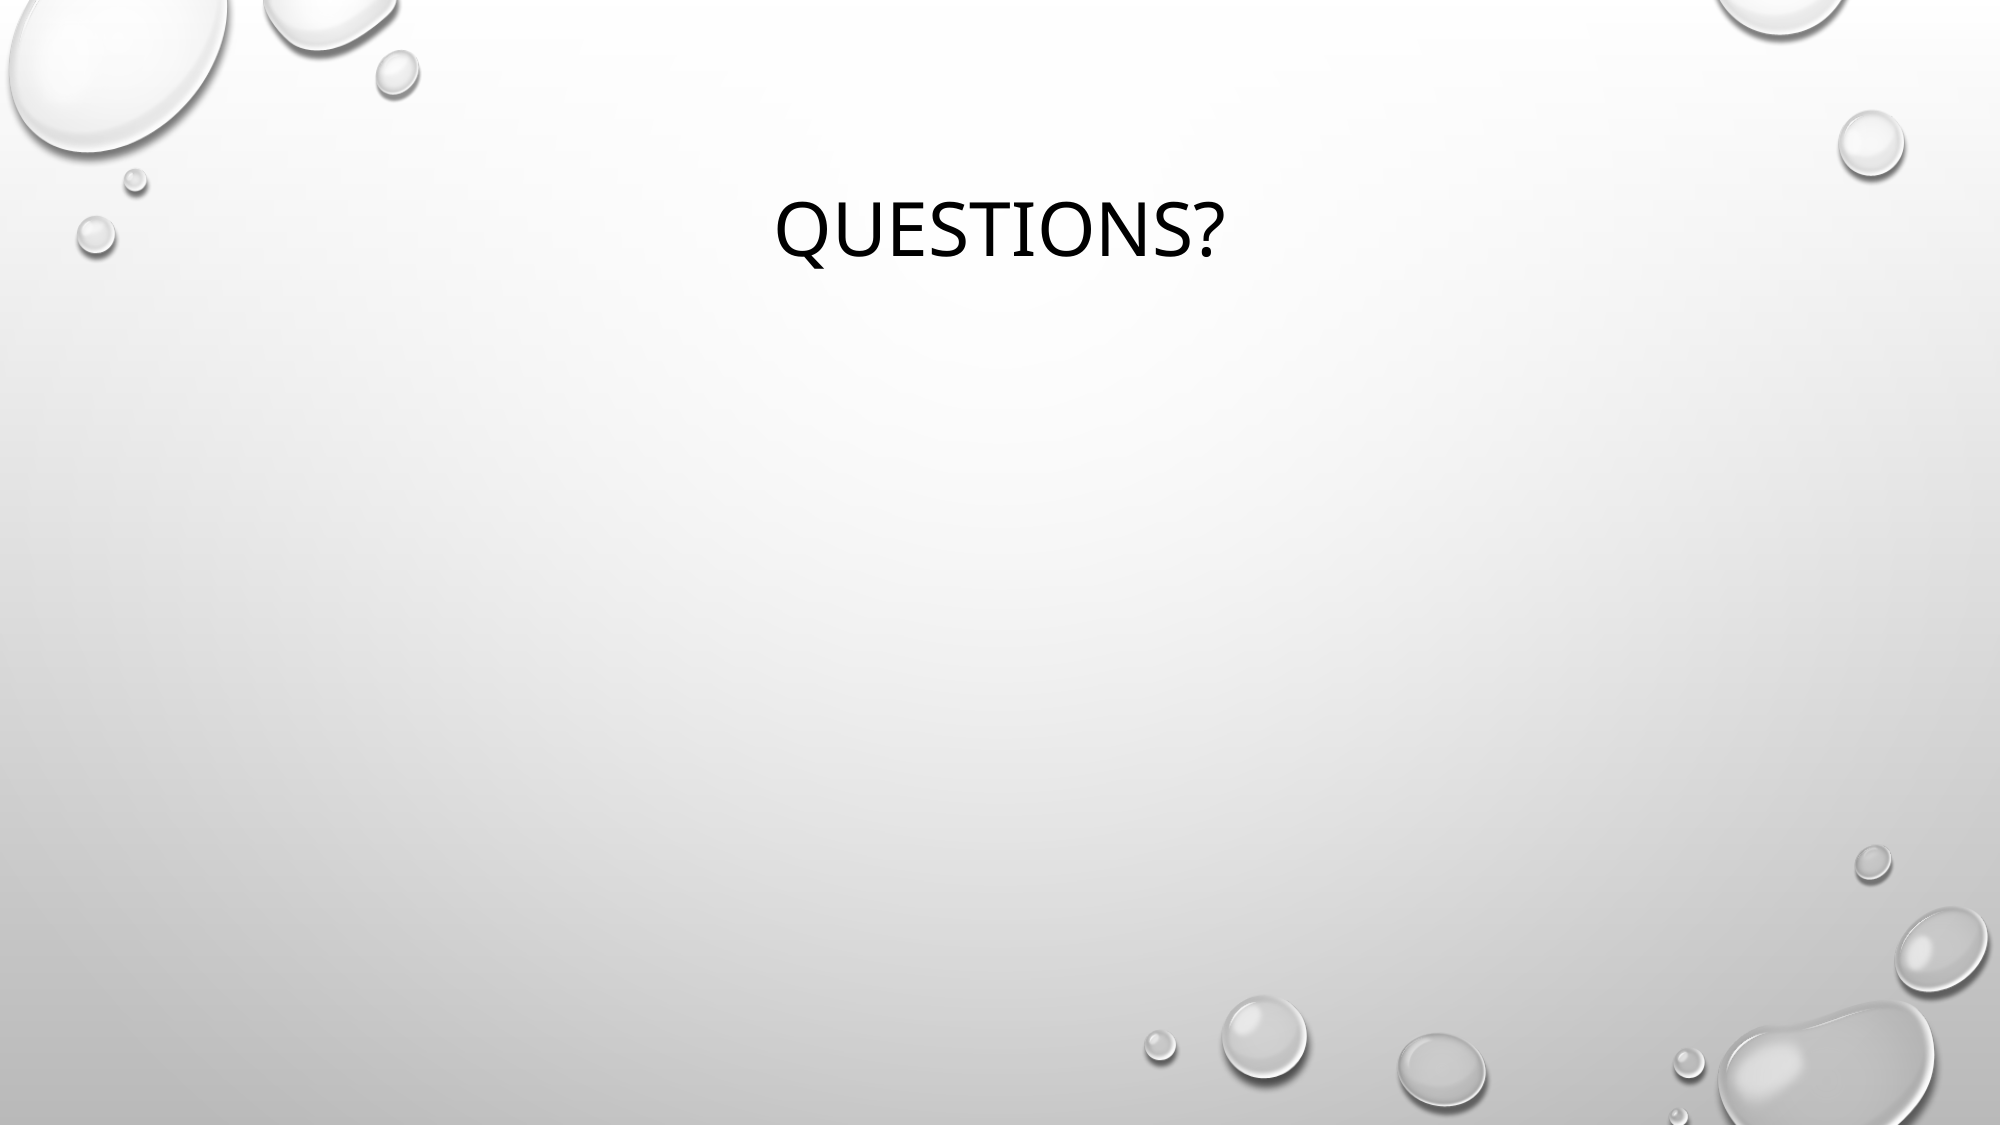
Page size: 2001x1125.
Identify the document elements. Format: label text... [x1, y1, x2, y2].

title Questions? [149, 101, 1851, 364]
picture [0, 0, 2000, 1125]
